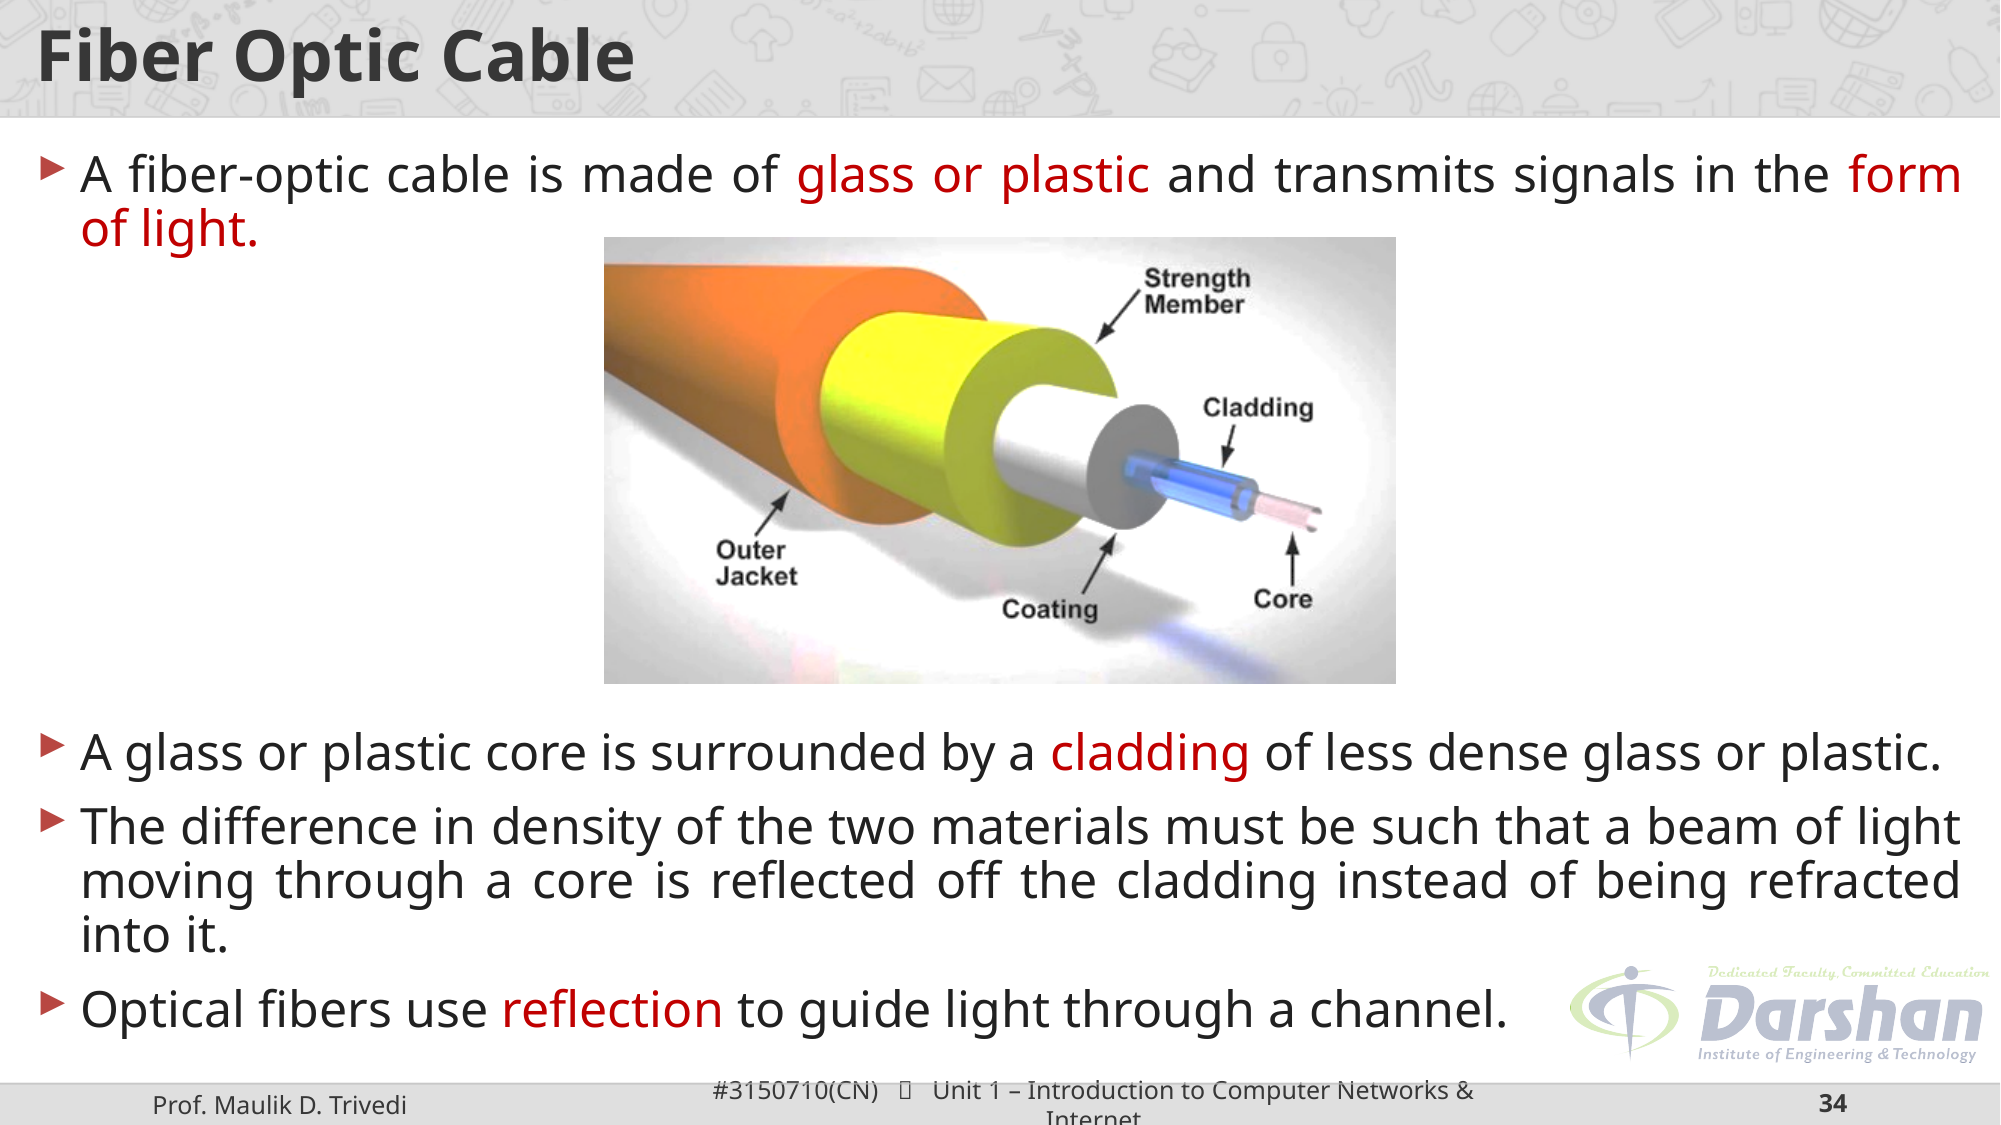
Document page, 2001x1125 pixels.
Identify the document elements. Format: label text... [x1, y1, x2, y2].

title Fiber Optic Cable [0, 0, 2000, 117]
list A fiber-optic cable is made of glass or plastic and transmits signals in the form of light. A glass or plastic core is surrounded by a cladding of less dense glass or plastic. The difference in density of the two materials must be such that a beam of light moving through a core is reflected off the cladding instead of being refracted into it. Optical fibers use reflection to guide light through a channel. [21, 141, 1979, 1059]
picture [603, 237, 1396, 684]
